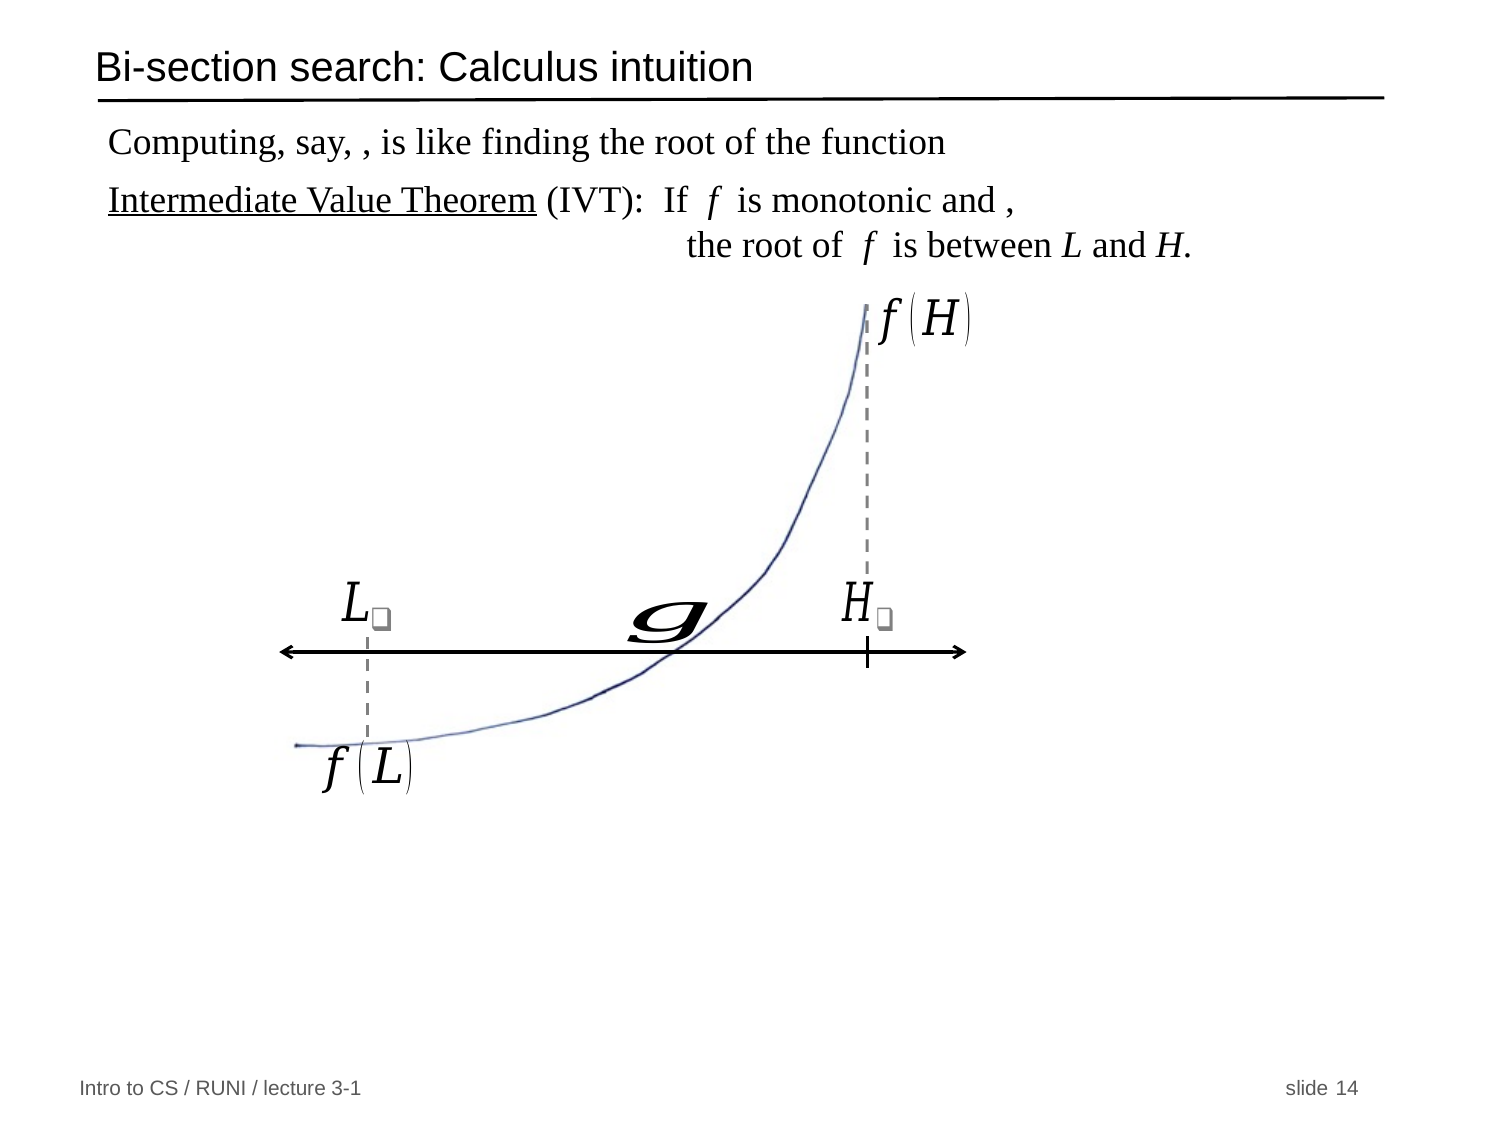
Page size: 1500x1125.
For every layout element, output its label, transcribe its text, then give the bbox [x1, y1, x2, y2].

picture [239, 304, 915, 798]
title Bi-section search: Calculus intuition [79, 33, 1371, 109]
